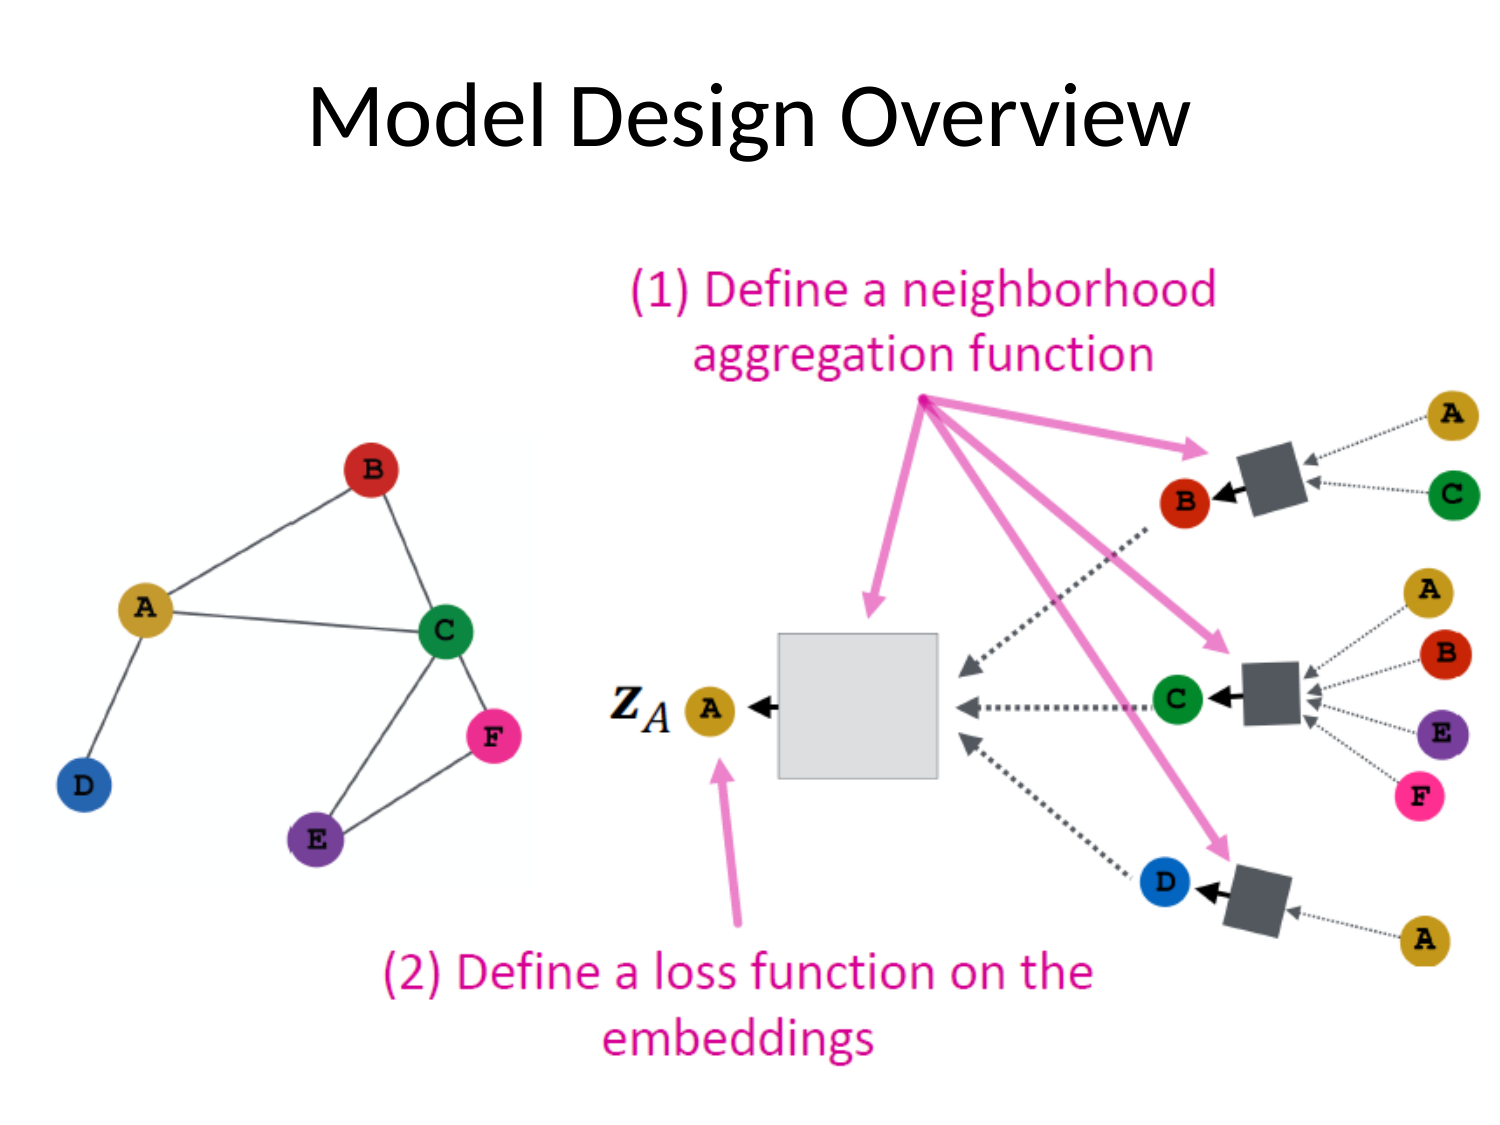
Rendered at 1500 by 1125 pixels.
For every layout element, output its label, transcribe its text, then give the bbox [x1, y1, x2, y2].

picture [14, 237, 1488, 1076]
title Model Design Overview [75, 45, 1425, 175]
